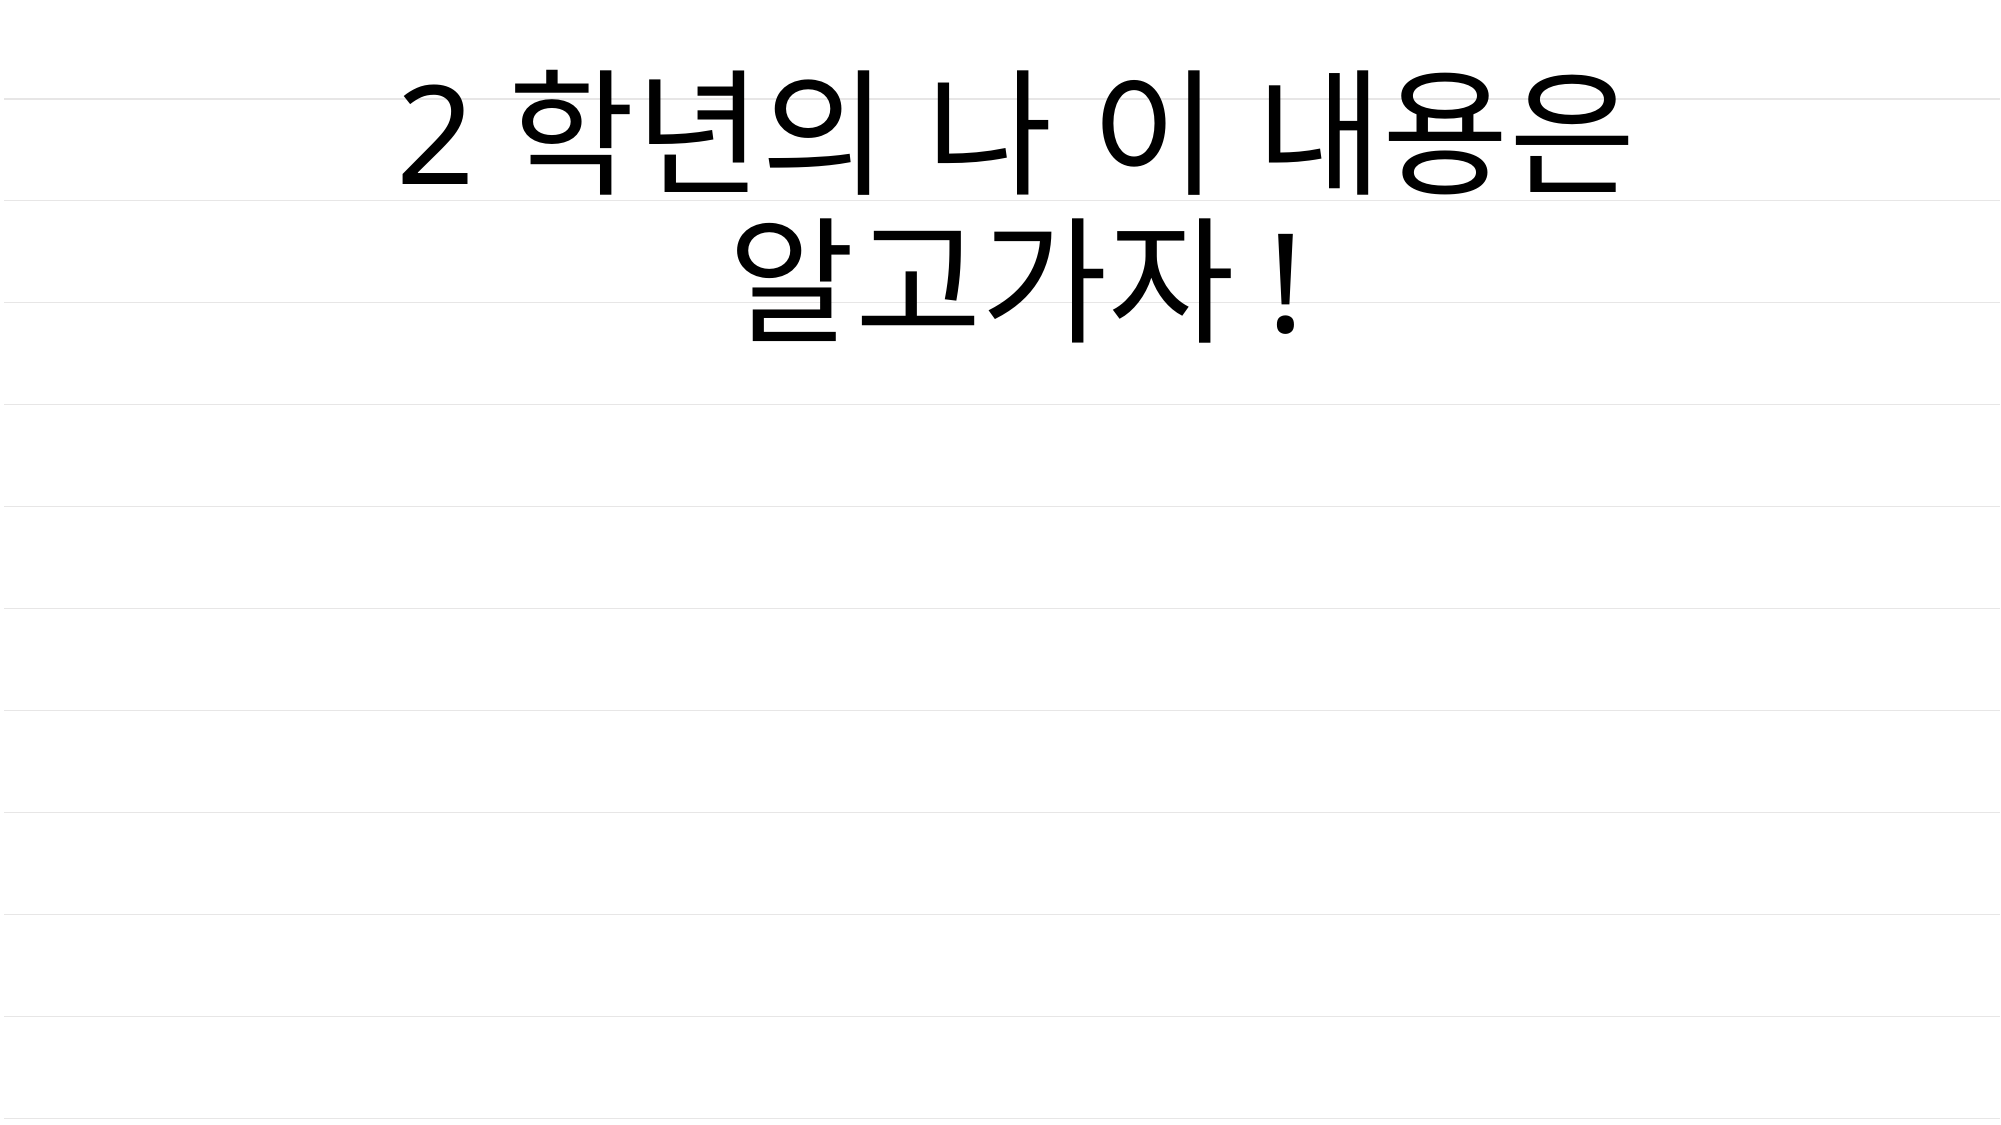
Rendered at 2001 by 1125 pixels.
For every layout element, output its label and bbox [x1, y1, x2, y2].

text_box [1, 0, 2000, 1119]
